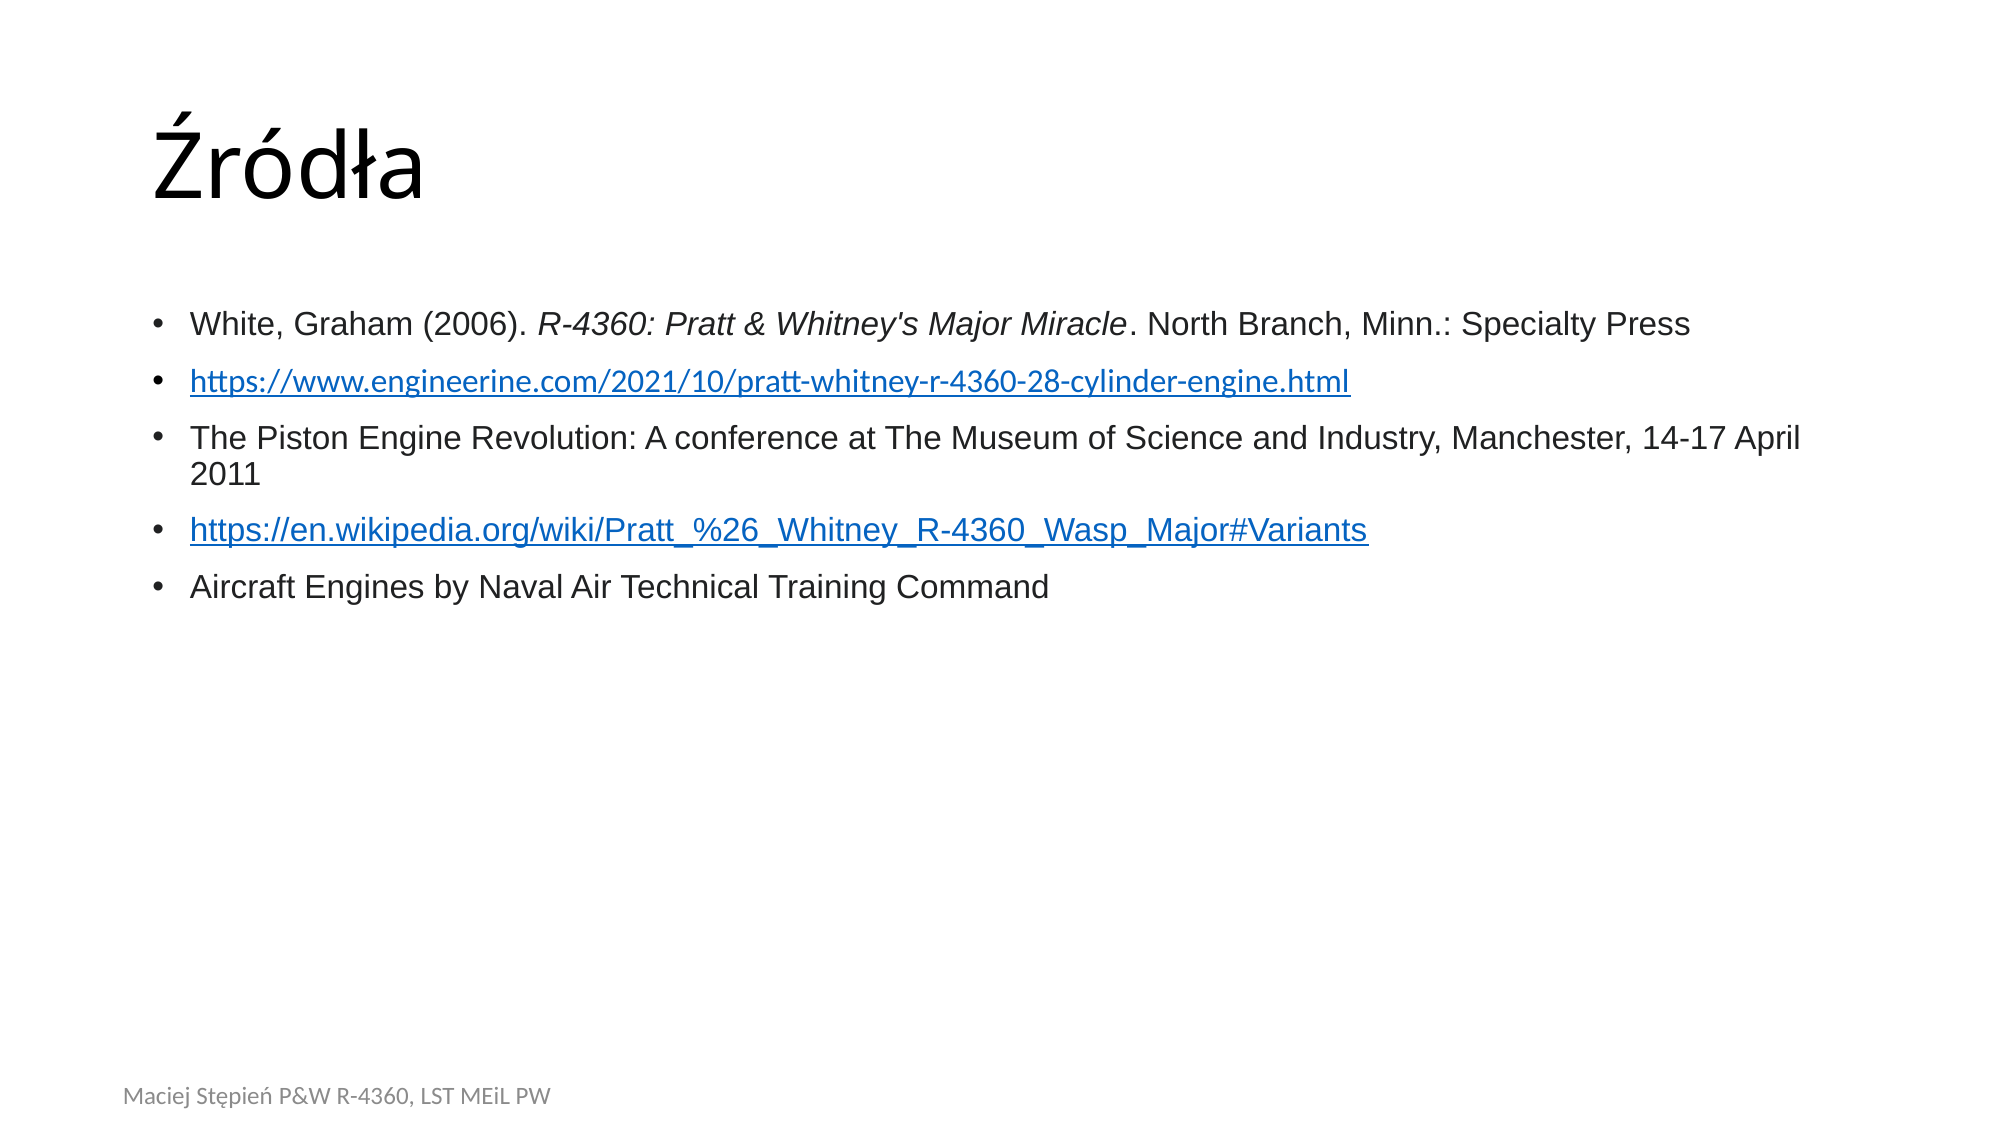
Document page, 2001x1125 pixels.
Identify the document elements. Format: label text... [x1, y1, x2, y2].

title Źródła [137, 59, 1863, 278]
list White, Graham (2006). R-4360: Pratt & Whitney's Major Miracle. North Branch, Minn.: Specialty Press https://www.engineerine.com/2021/10/pratt-whitney-r-4360-28-cylinder-engine.html The Piston Engine Revolution: A conference at The Museum of Science and Industry, Manchester, 14-17 April 2011 https://en.wikipedia.org/wiki/Pratt_%26_Whitney_R-4360_Wasp_Major#Variants Aircraft Engines by Naval Air Technical Training Command [137, 299, 1863, 1014]
footer Maciej Stępień P&W R-4360, LST MEiL PW [0, 1065, 675, 1125]
